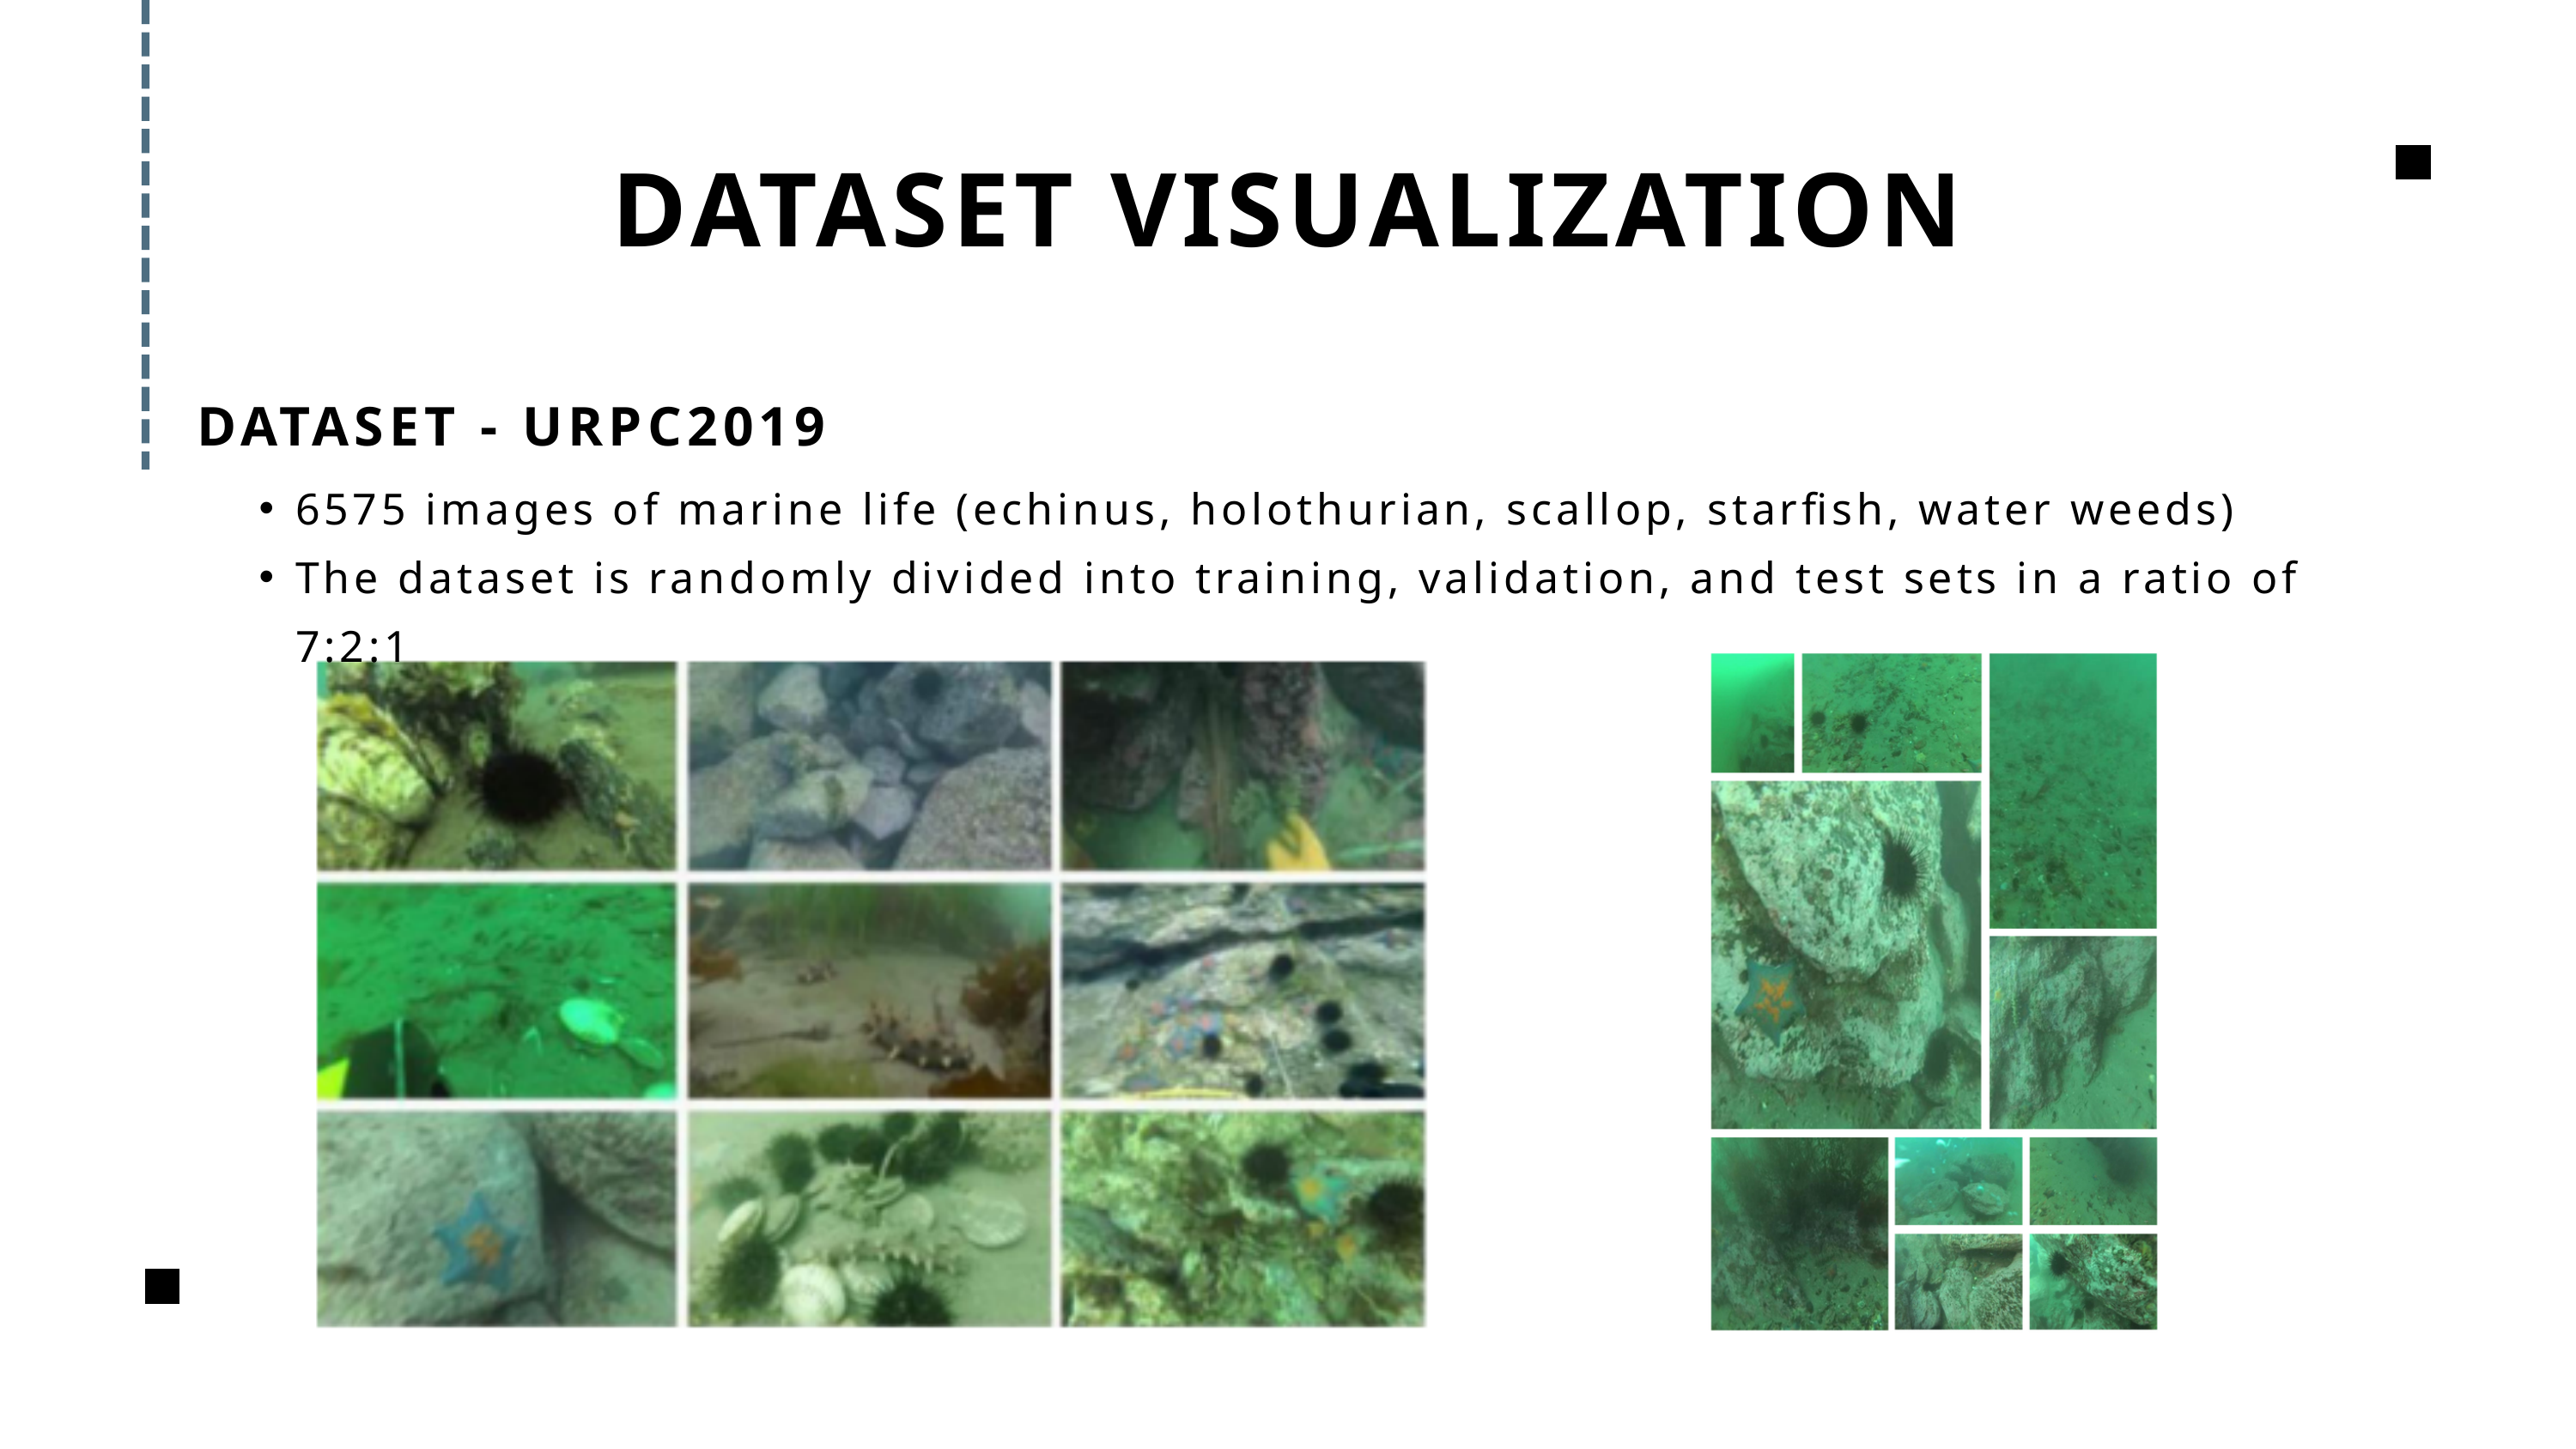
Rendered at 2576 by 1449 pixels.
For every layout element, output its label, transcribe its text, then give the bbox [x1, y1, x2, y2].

text_box 6575 images of marine life (echinus, holothurian, scallop, starfish, water weeds) The dataset is randomly divided into training, validation, and test sets in a ratio of 7:2:1 [222, 464, 2379, 670]
text_box DATASET VISUALIZATION [194, 124, 2382, 268]
text_box [1700, 670, 2168, 1343]
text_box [2396, 144, 2432, 180]
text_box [144, 1268, 180, 1304]
text_box [289, 670, 1449, 1343]
text_box DATASET - URPC2019 [197, 381, 1448, 457]
